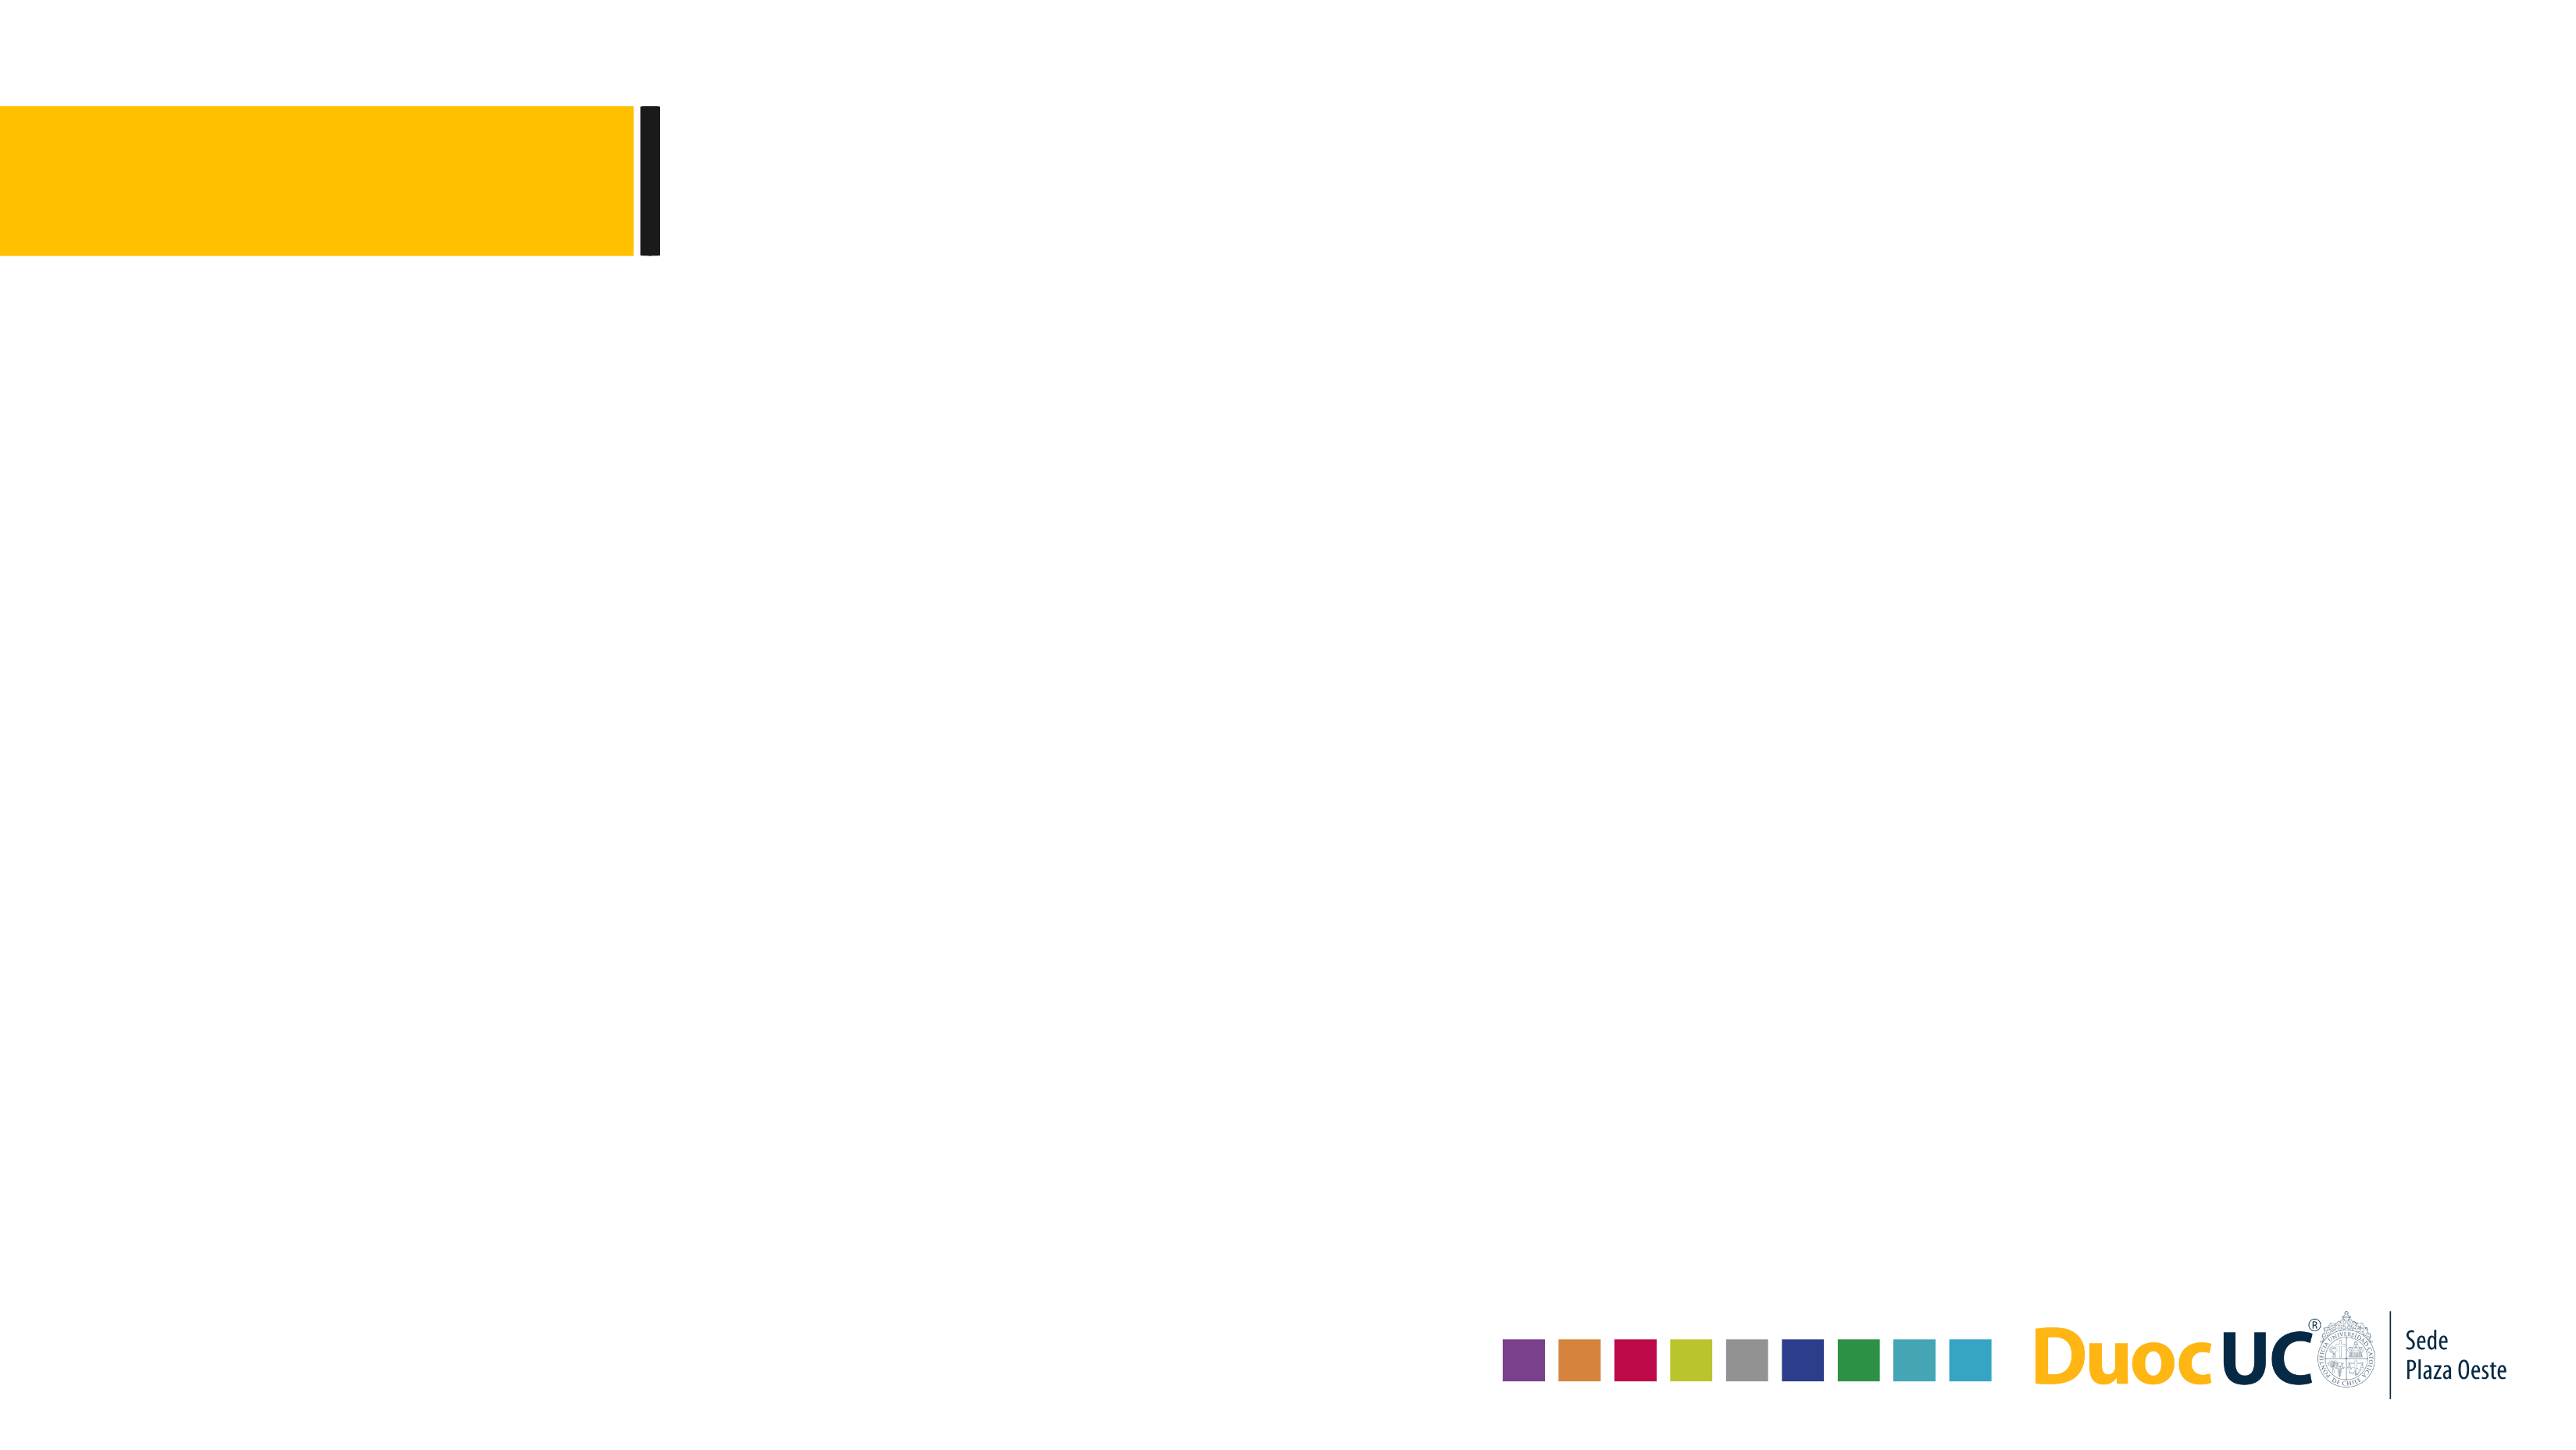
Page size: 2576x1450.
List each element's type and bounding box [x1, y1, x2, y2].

picture [2031, 1310, 2512, 1400]
